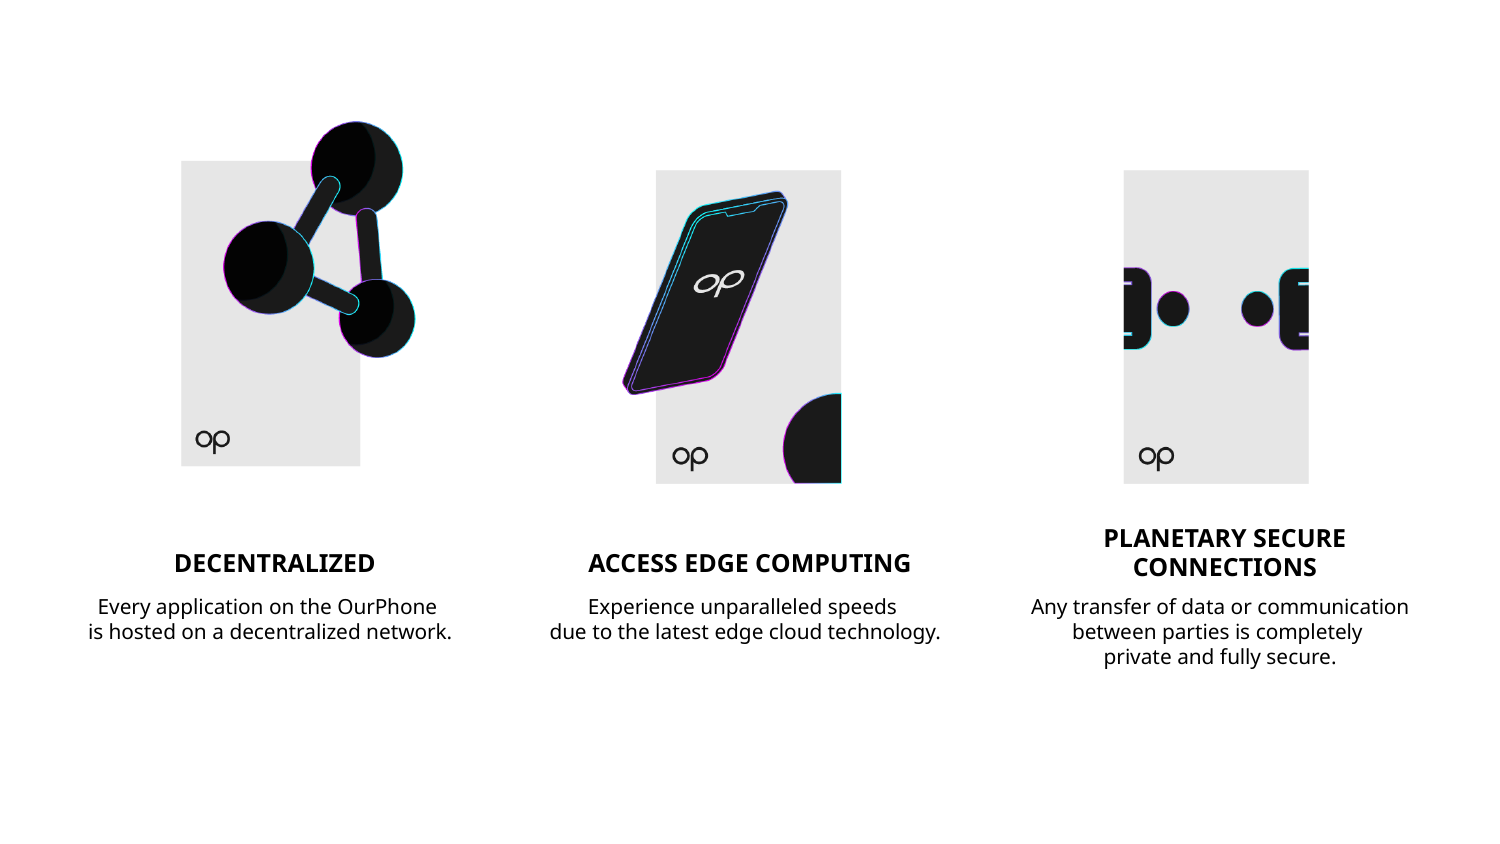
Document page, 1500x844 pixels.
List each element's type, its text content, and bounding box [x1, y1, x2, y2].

text_box PLANETARY SECURE CONNECTIONS [1009, 507, 1441, 576]
picture [135, 121, 451, 474]
picture [622, 170, 862, 484]
text_box ACCESS EDGE COMPUTING [534, 532, 966, 601]
text_box Every application on the OurPhone is hosted on a decentralized network. [58, 578, 482, 695]
text_box Experience unparalleled speeds due to the latest edge cloud technology. [533, 578, 957, 695]
picture [1123, 170, 1309, 484]
text_box DECENTRALIZED [58, 532, 491, 601]
text_box Any transfer of data or communication between parties is completely private and fully secure. [1008, 578, 1432, 695]
